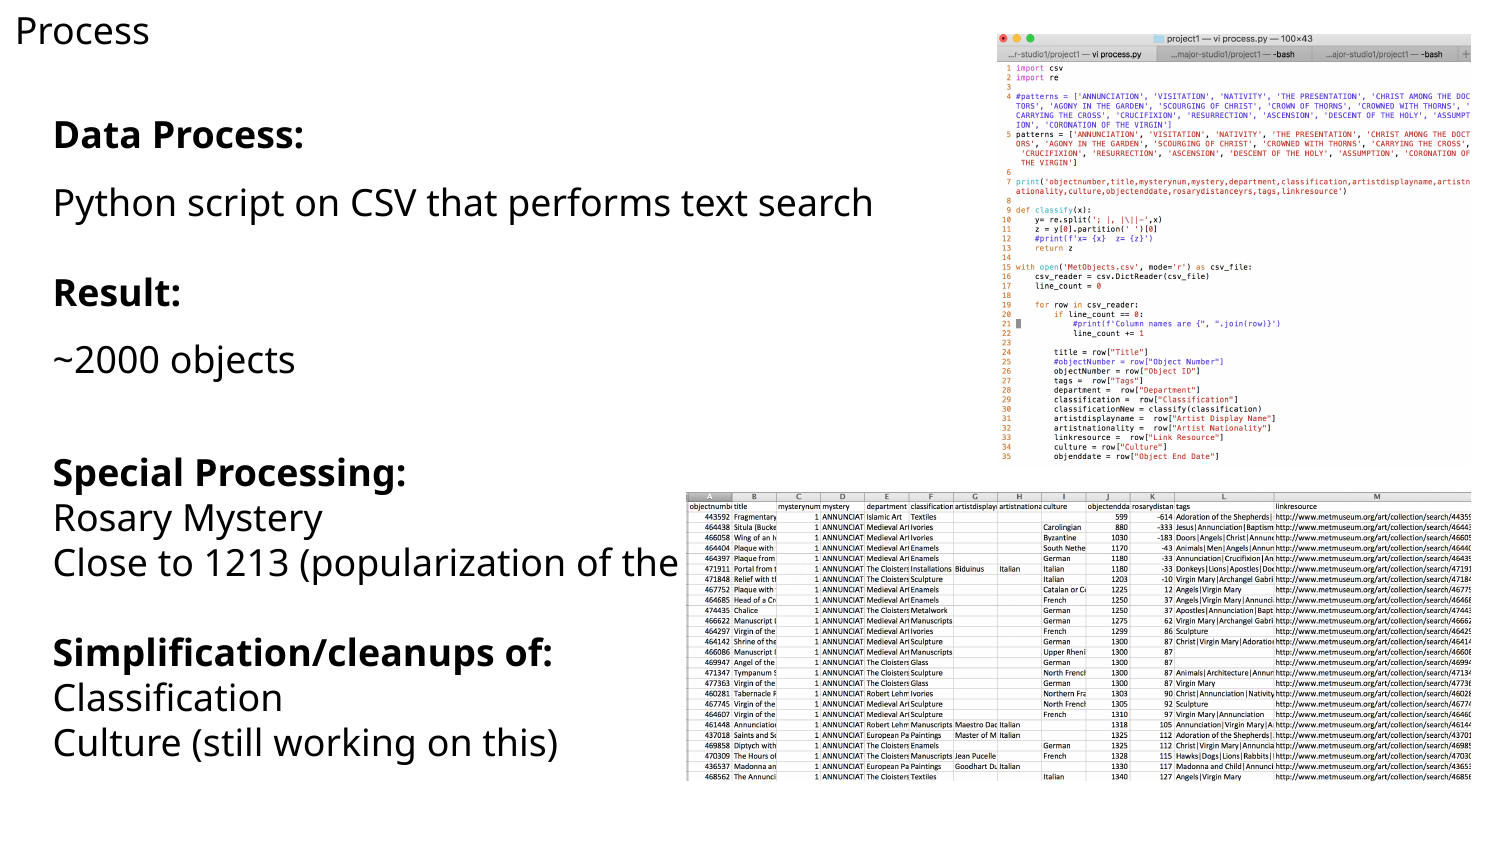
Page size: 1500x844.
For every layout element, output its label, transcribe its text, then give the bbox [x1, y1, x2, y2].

text_box Data Process: Python script on CSV that performs text search Result: ~2000 objects Special Processing: Rosary Mystery Close to 1213 (popularization of the Rosary) Simplification/cleanups of: Classification Culture (still working on this) [37, 103, 1157, 844]
picture [997, 34, 1471, 467]
text_box Process [0, 0, 1119, 60]
picture [686, 492, 1471, 781]
